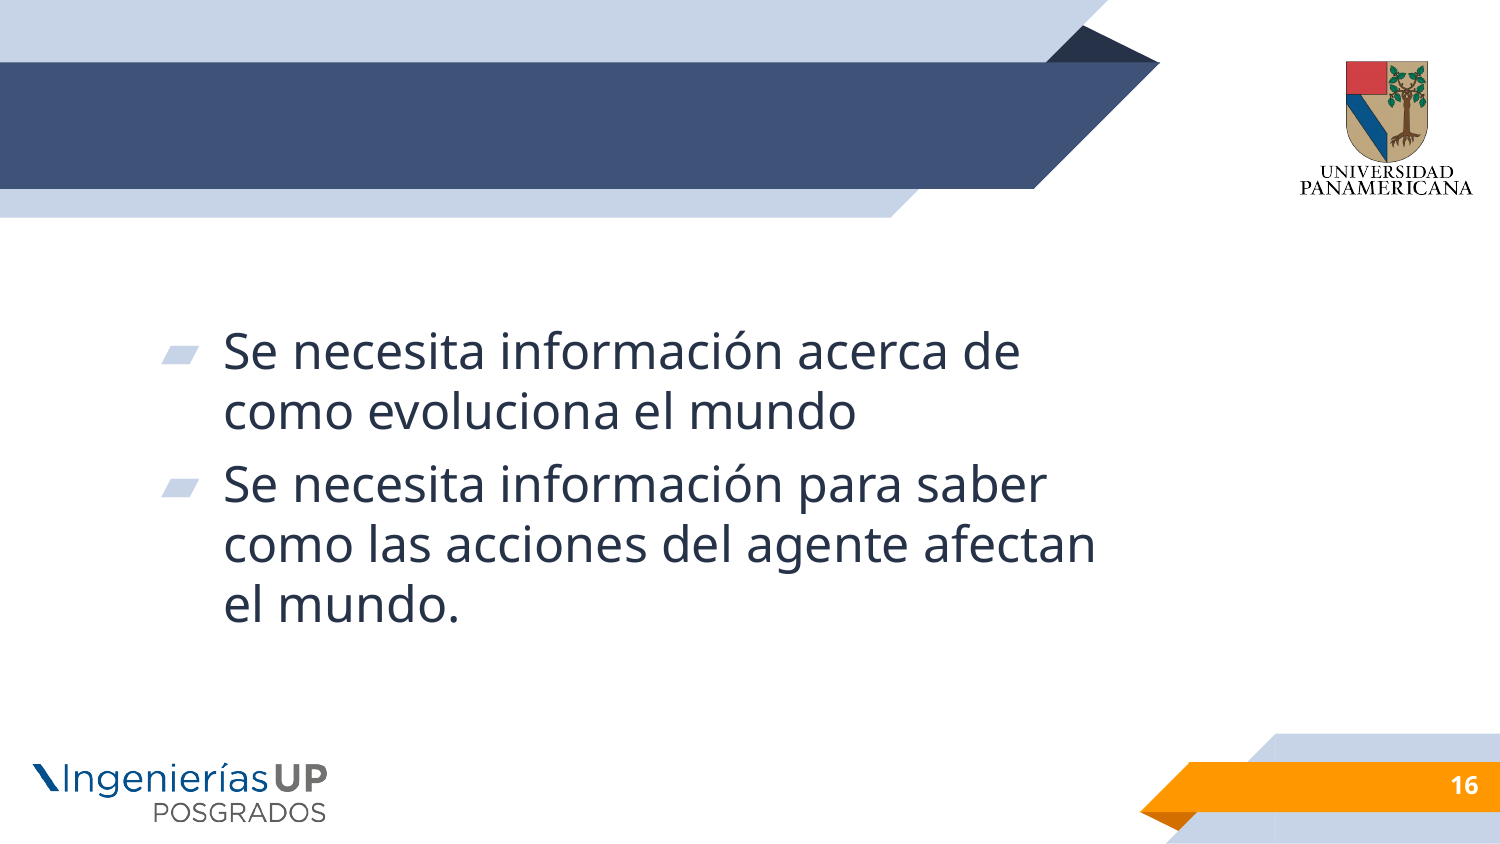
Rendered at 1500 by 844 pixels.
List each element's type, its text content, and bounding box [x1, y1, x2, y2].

slide_number 16 [1249, 760, 1494, 813]
picture [1286, 44, 1490, 210]
list Se necesita información acerca de como evoluciona el mundo Se necesita información para saber como las acciones del agente afectan el mundo. [133, 217, 1140, 734]
picture [15, 737, 344, 844]
